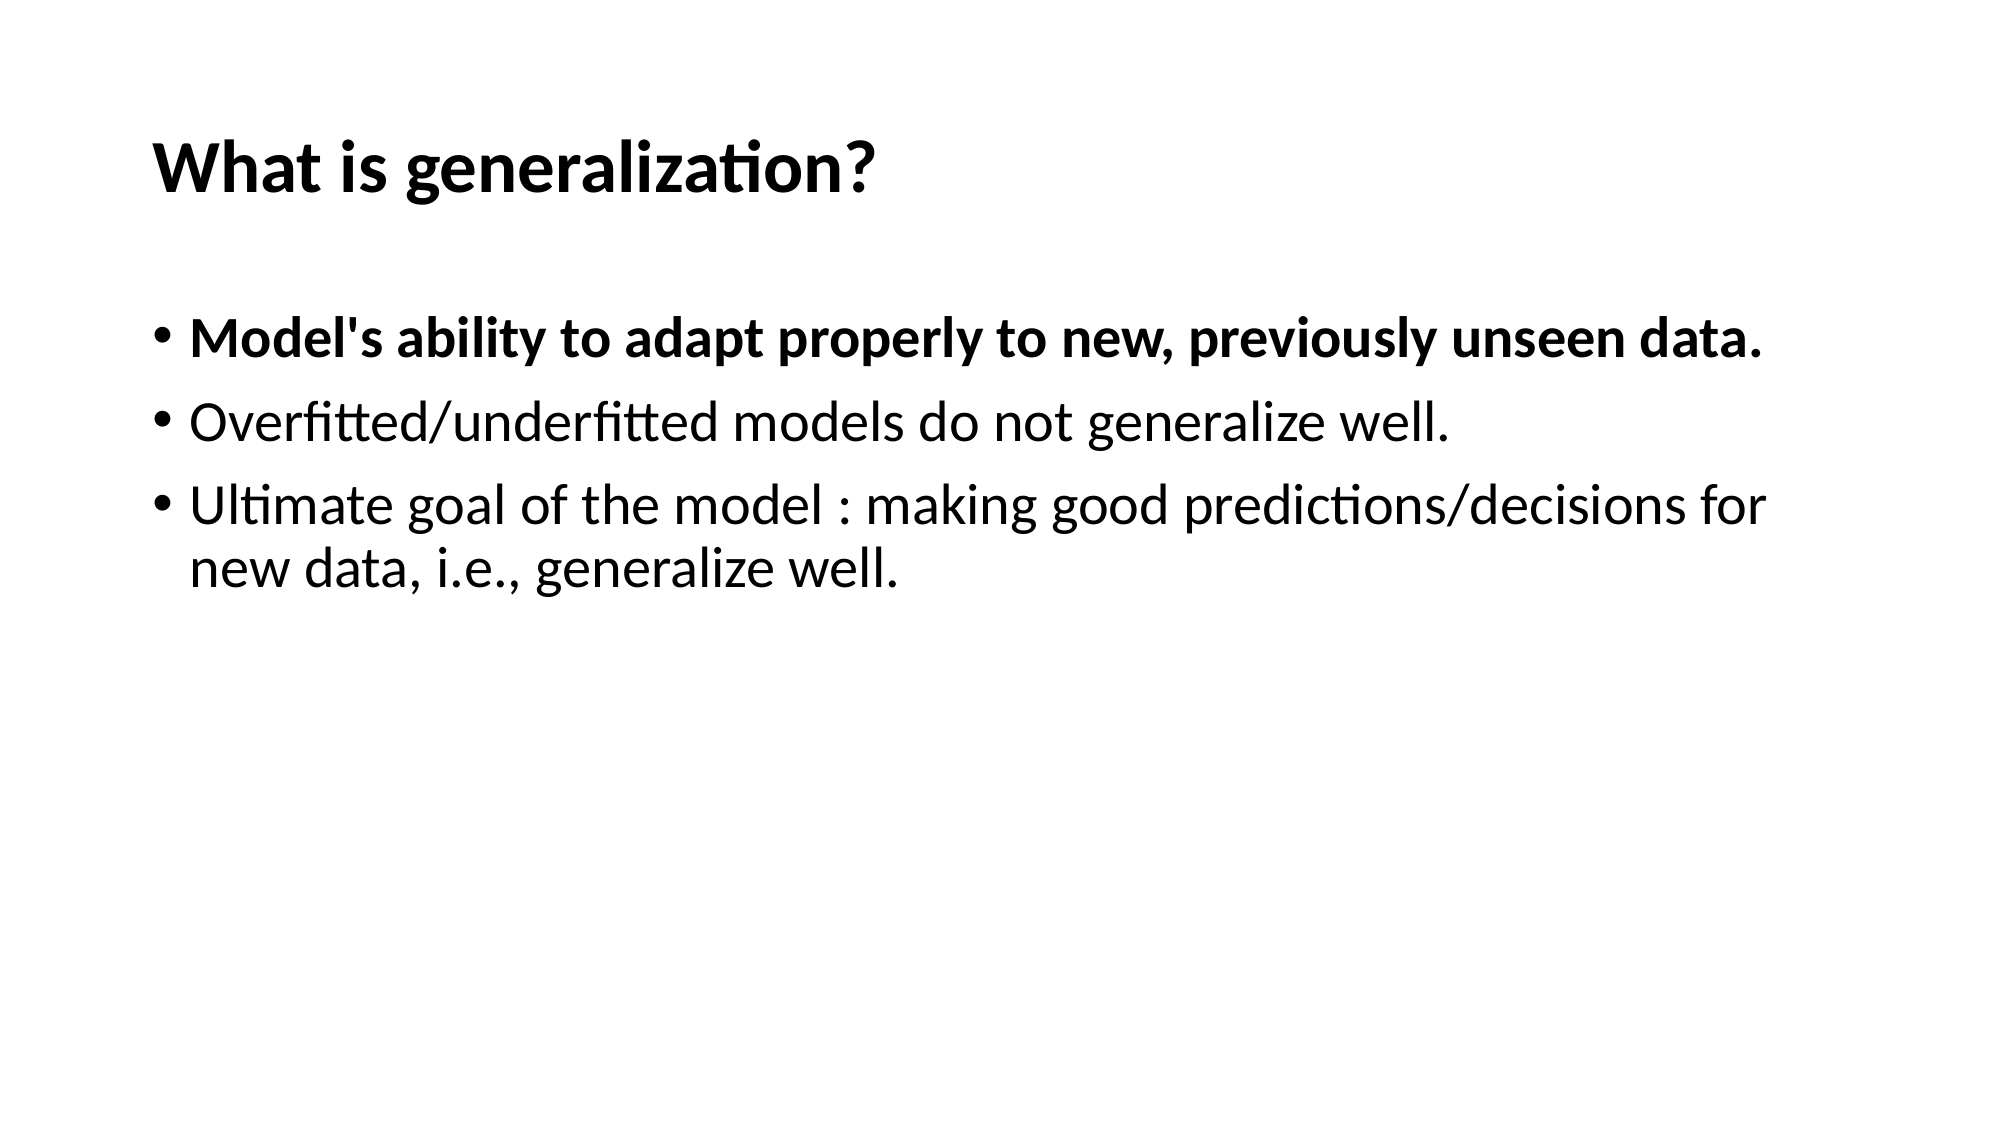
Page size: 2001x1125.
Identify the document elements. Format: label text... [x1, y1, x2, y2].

title What is generalization? [137, 59, 1863, 278]
list Model's ability to adapt properly to new, previously unseen data. Overfitted/underfitted models do not generalize well. Ultimate goal of the model : making good predictions/decisions for new data, i.e., generalize well. [137, 299, 1863, 1014]
